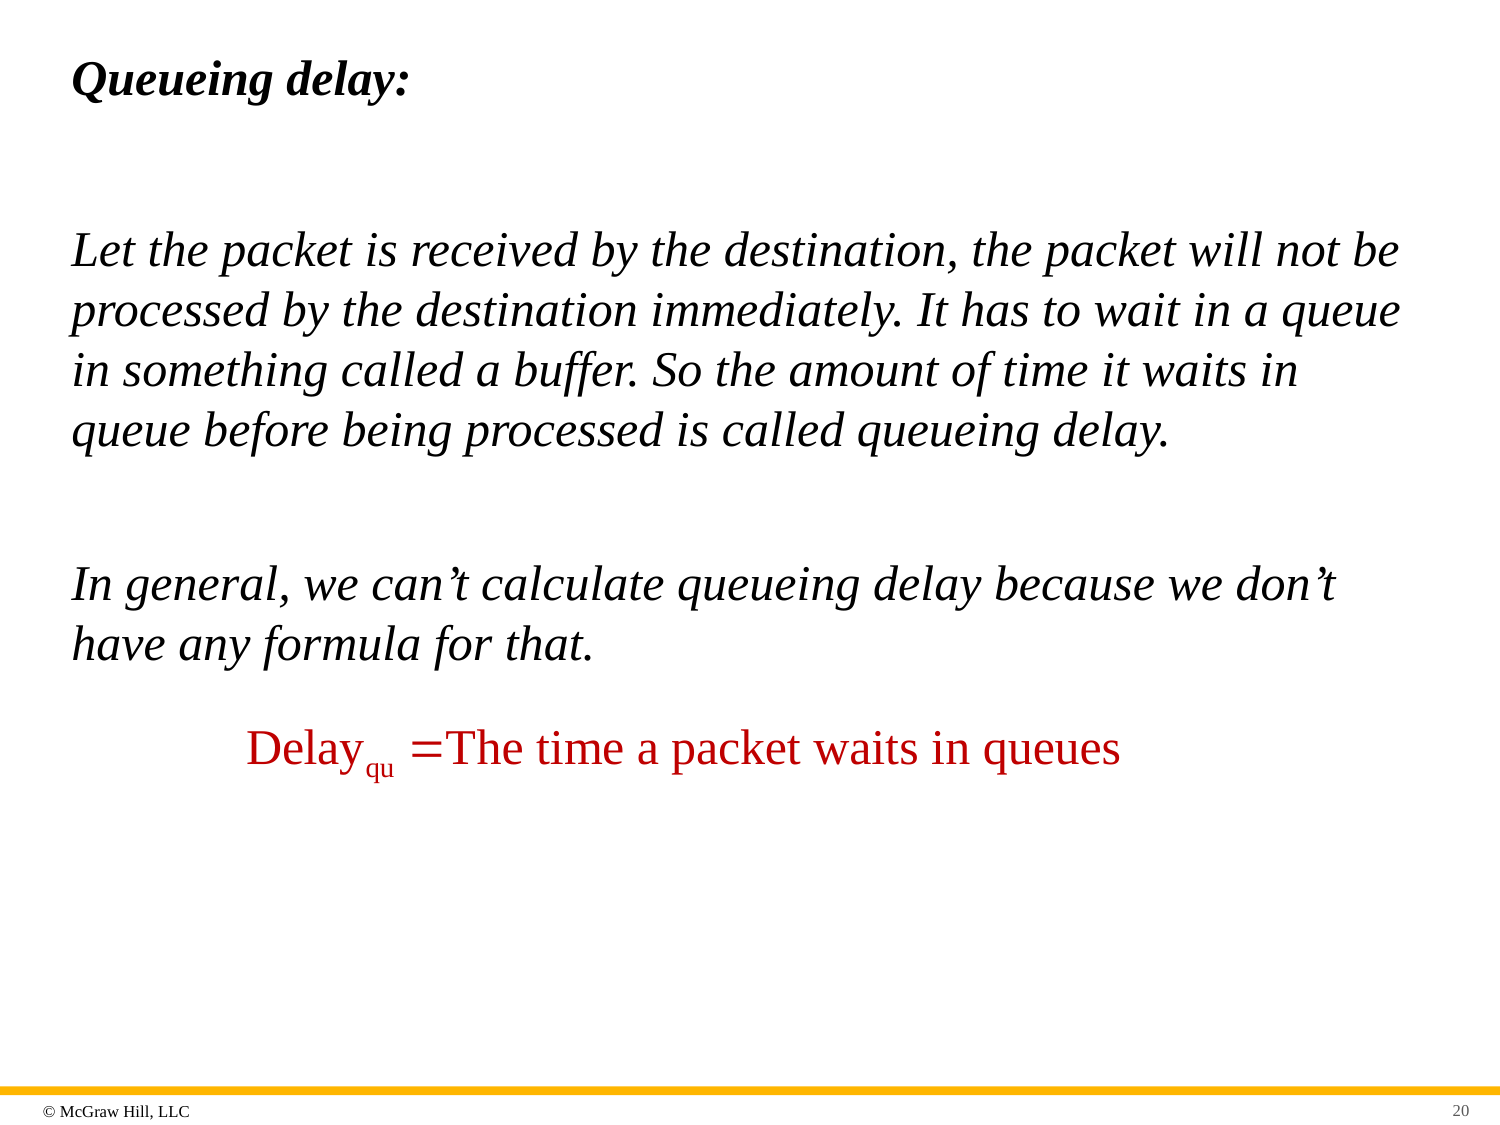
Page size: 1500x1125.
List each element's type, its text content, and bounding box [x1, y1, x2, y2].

title Queueing delay: [56, 50, 1444, 162]
slide_number 20 [1418, 1096, 1477, 1123]
list Let the packet is received by the destination, the packet will not be processed by the destination immediately. It has to wait in a queue in something called a buffer. So the amount of time it waits in queue before being processed is called queueing delay. In general, we can’t calculate queueing delay because we don’t have any formula for that. [56, 209, 1444, 1026]
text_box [242, 720, 1124, 790]
